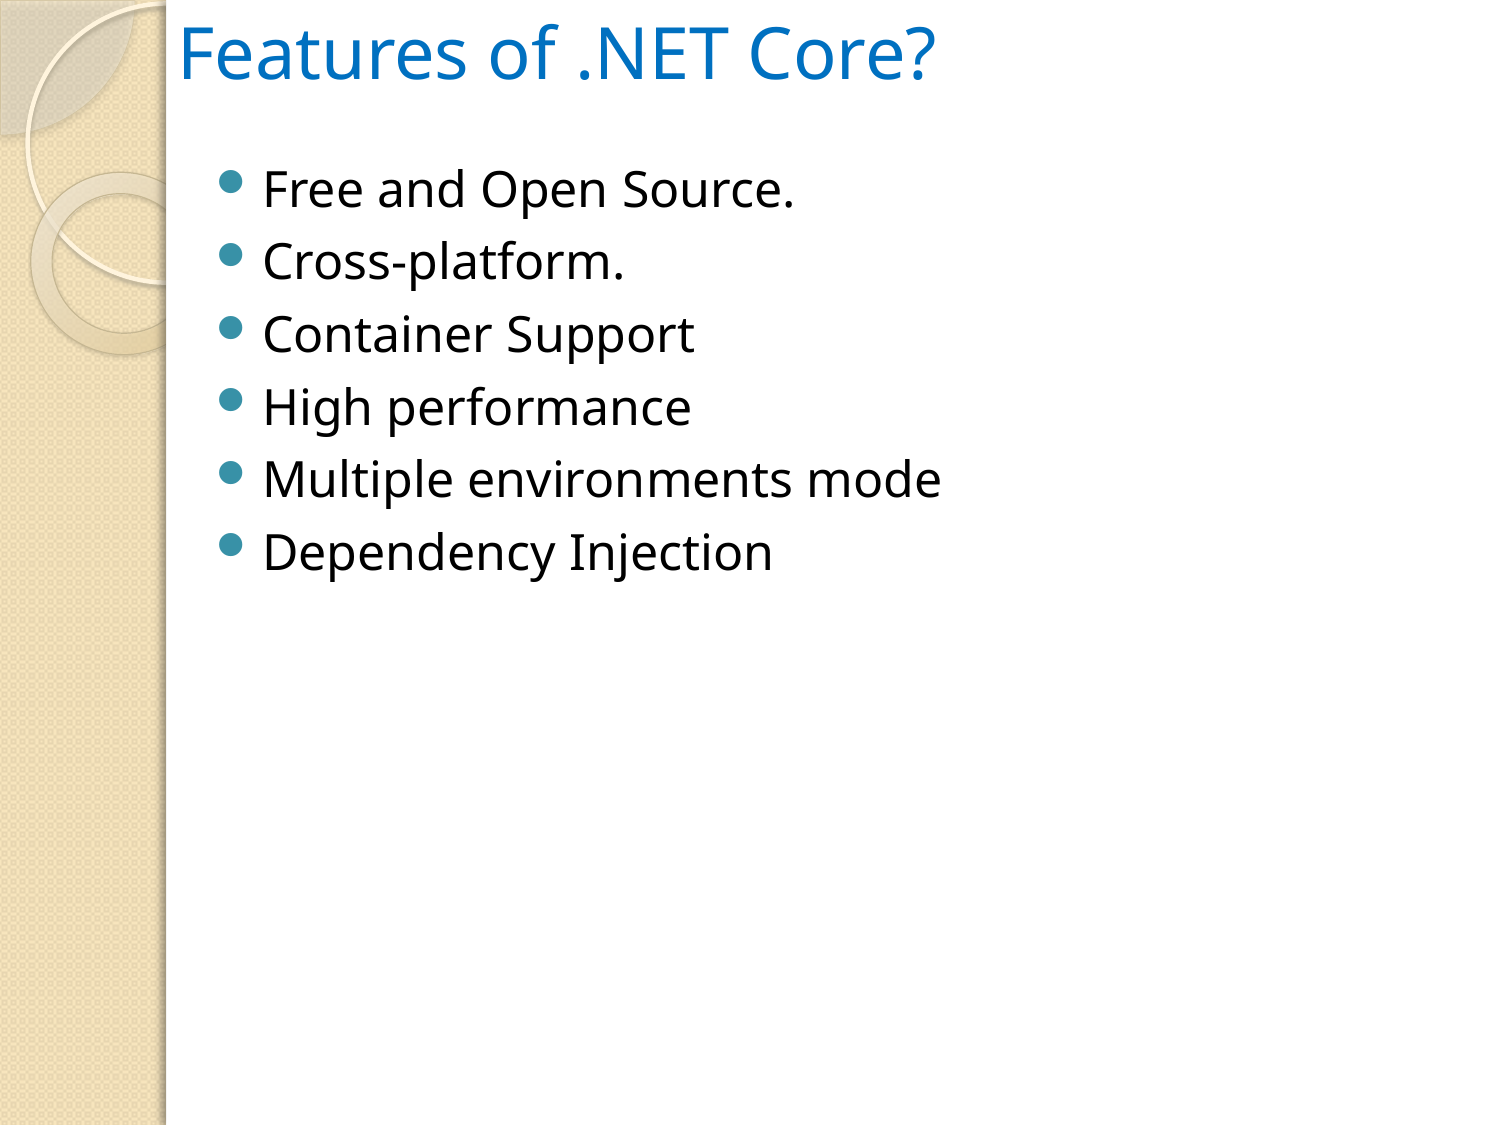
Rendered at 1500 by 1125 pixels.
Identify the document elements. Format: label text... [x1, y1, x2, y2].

list Free and Open Source. Cross-platform. Container Support High performance Multiple environments mode Dependency Injection [187, 149, 1475, 1075]
title Features of .NET Core? [162, 0, 1393, 188]
